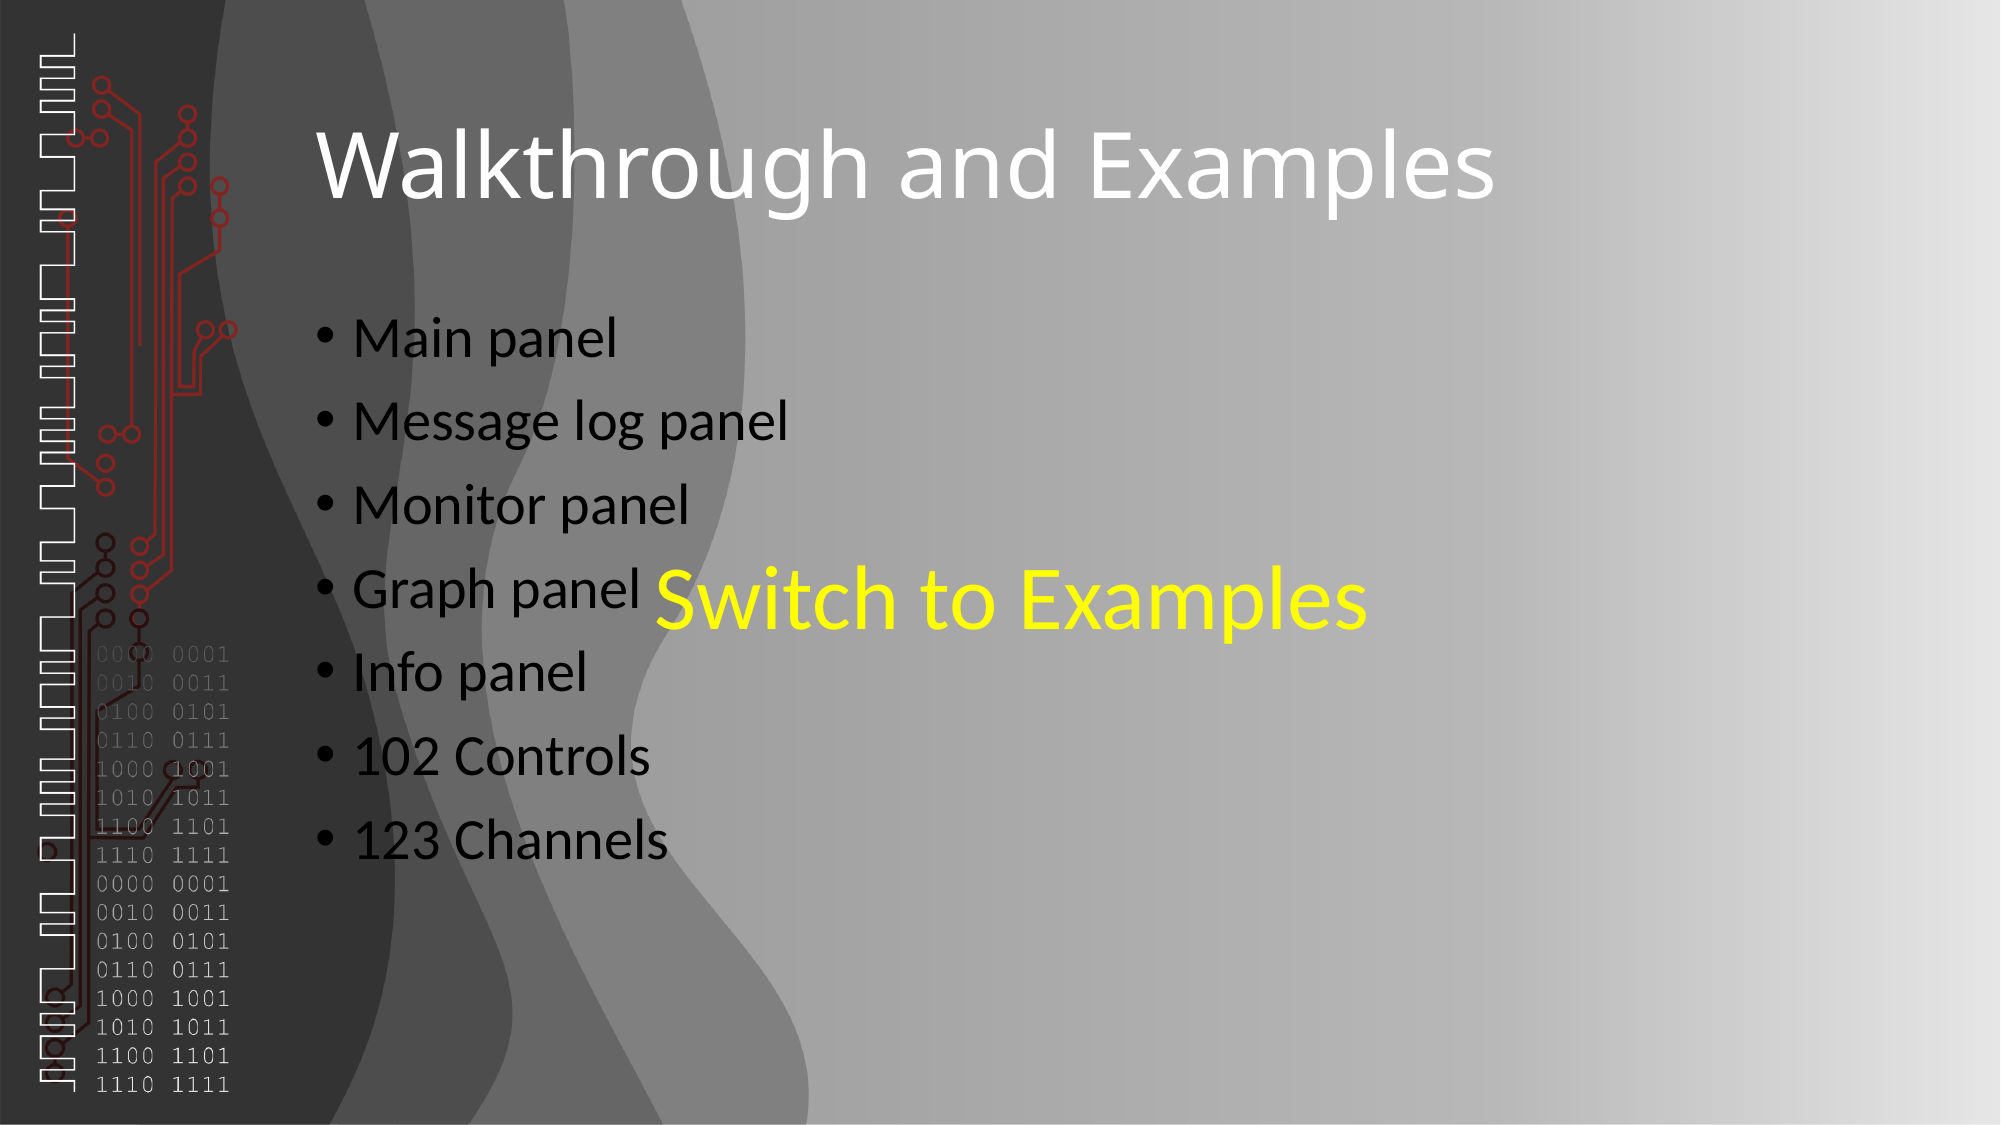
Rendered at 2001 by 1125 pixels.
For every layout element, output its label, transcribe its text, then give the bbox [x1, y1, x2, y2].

picture [0, 0, 2001, 1125]
title Walkthrough and Examples [300, 59, 1863, 278]
text_box Switch to Examples [640, 530, 1412, 655]
list Main panel Message log panel Monitor panel Graph panel Info panel 102 Controls 123 Channels [300, 299, 1863, 1014]
